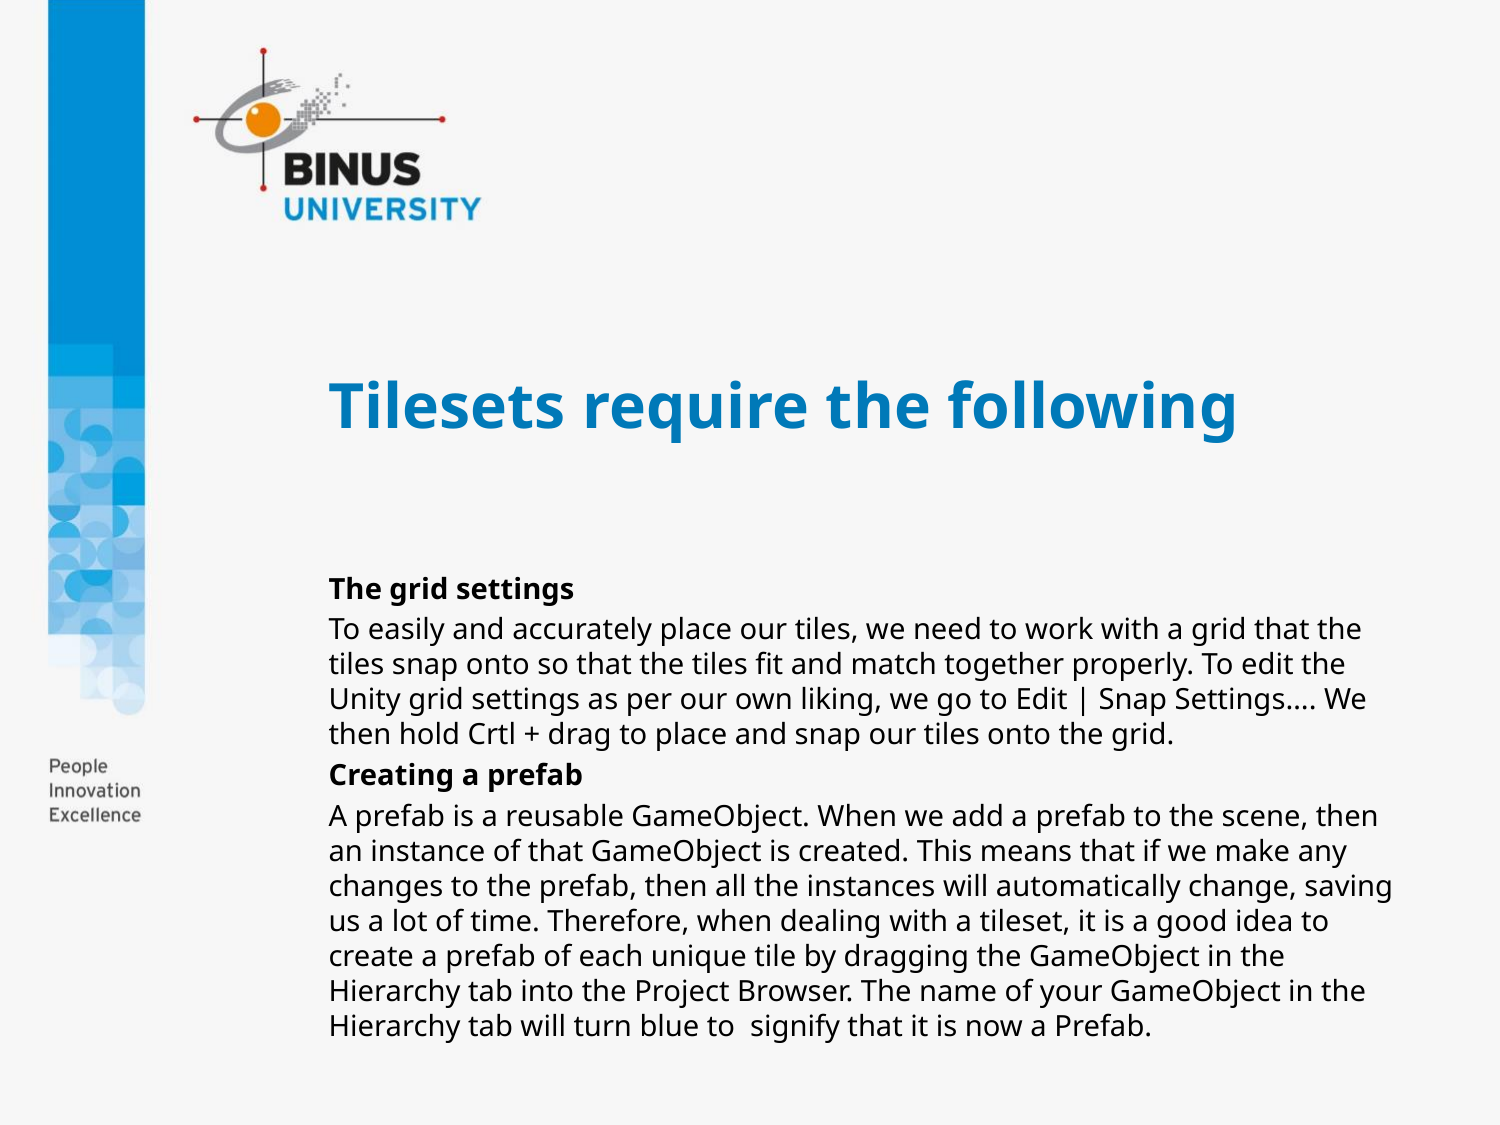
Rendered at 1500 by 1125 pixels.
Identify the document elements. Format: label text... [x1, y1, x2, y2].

list The grid settings To easily and accurately place our tiles, we need to work with a grid that the tiles snap onto so that the tiles fit and match together properly. To edit the Unity grid settings as per our own liking, we go to Edit | Snap Settings…. We then hold Crtl + drag to place and snap our tiles onto the grid. Creating a prefab A prefab is a reusable GameObject. When we add a prefab to the scene, then an instance of that GameObject is created. This means that if we make any changes to the prefab, then all the instances will automatically change, saving us a lot of time. Therefore, when dealing with a tileset, it is a good idea to create a prefab of each unique tile by dragging the GameObject in the Hierarchy tab into the Project Browser. The name of your GameObject in the Hierarchy tab will turn blue to signify that it is now a Prefab. [313, 562, 1436, 1062]
picture [0, 0, 1500, 845]
title Tilesets require the following [313, 338, 1436, 468]
